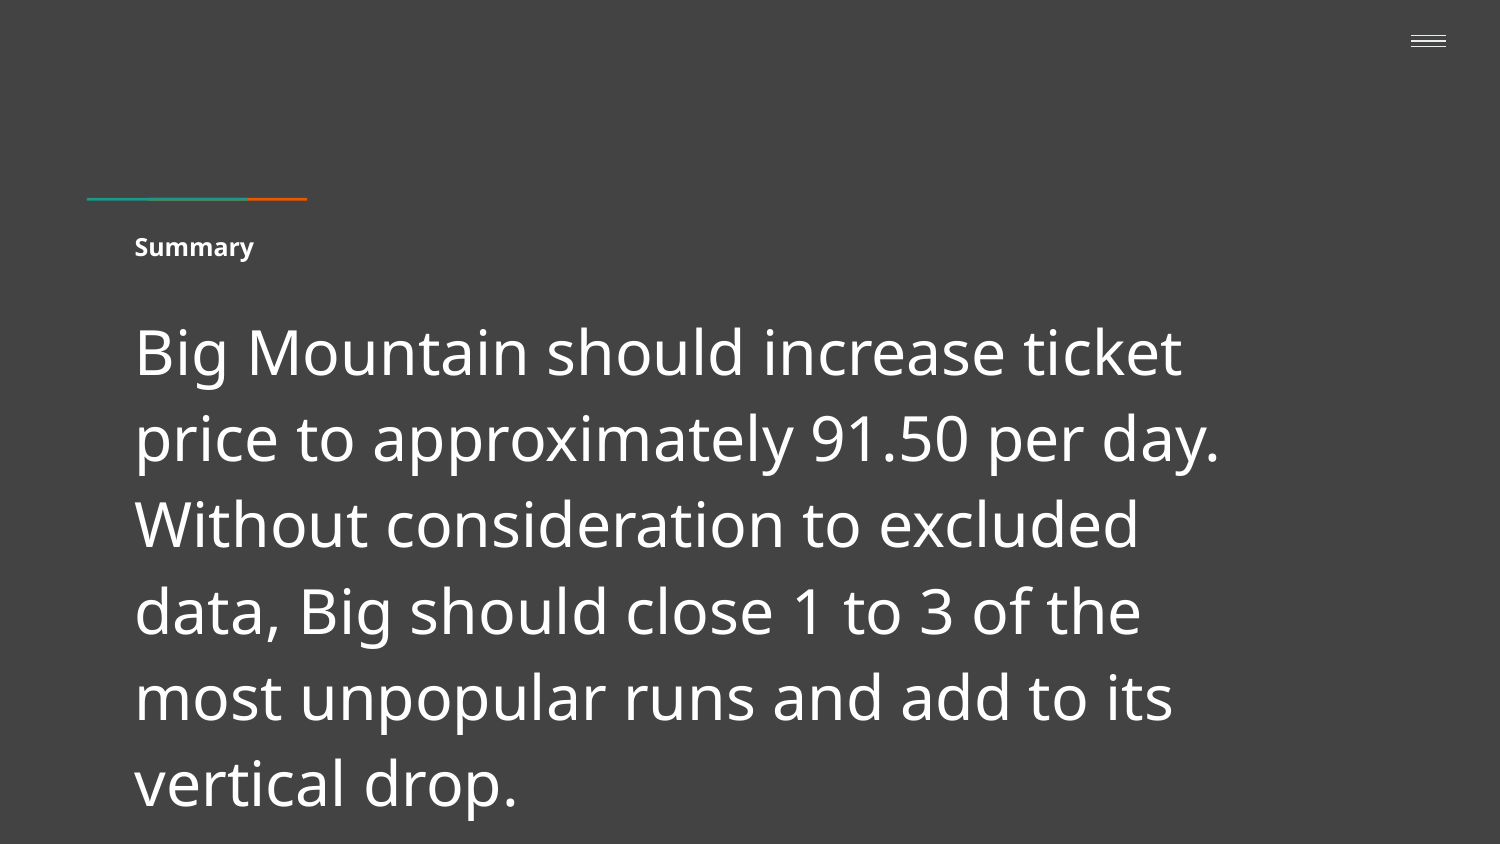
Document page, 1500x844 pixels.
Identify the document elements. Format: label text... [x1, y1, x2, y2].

title Summary [119, 216, 1270, 275]
list Big Mountain should increase ticket price to approximately 91.50 per day. Without consideration to excluded data, Big should close 1 to 3 of the most unpopular runs and add to its vertical drop. [119, 286, 1291, 719]
